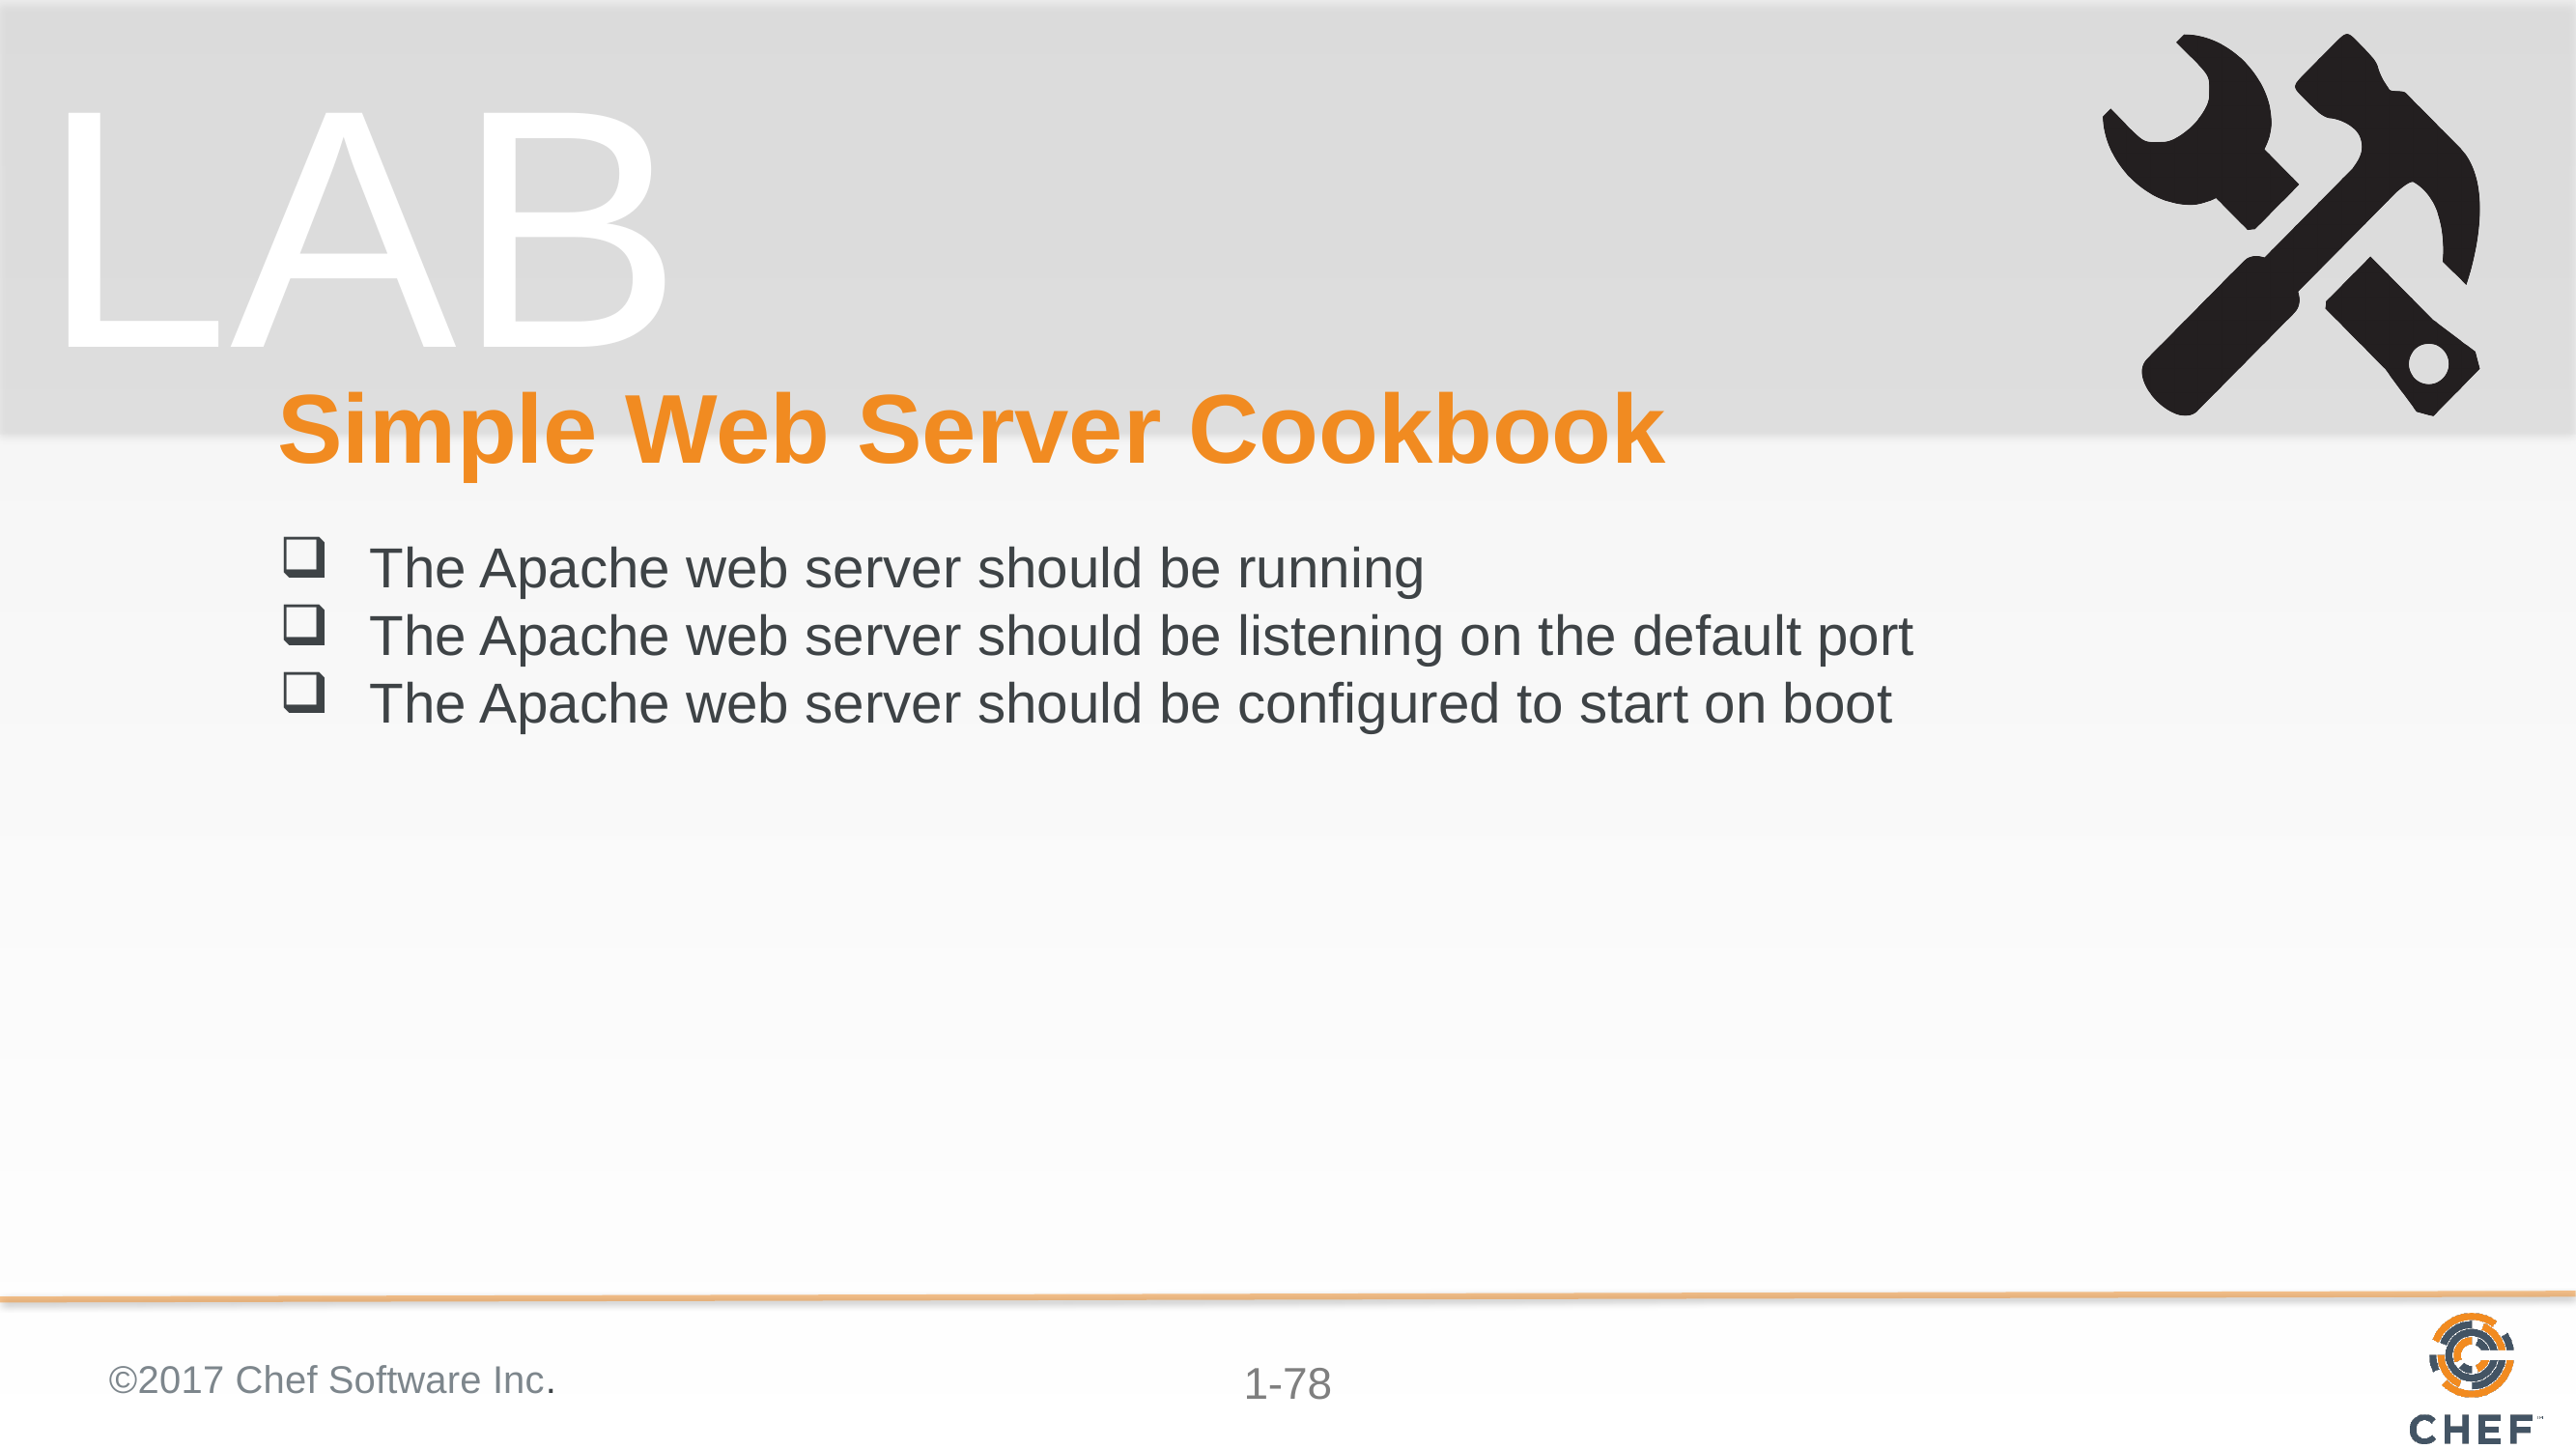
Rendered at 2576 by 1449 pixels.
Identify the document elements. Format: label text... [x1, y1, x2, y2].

picture [2399, 1297, 2551, 1449]
title Simple Web Server Cookbook [263, 363, 2218, 499]
subtitle The Apache web server should be running The Apache web server should be listening on the default port The Apache web server should be configured to start on boot [265, 516, 2217, 1047]
picture [2103, 34, 2485, 416]
